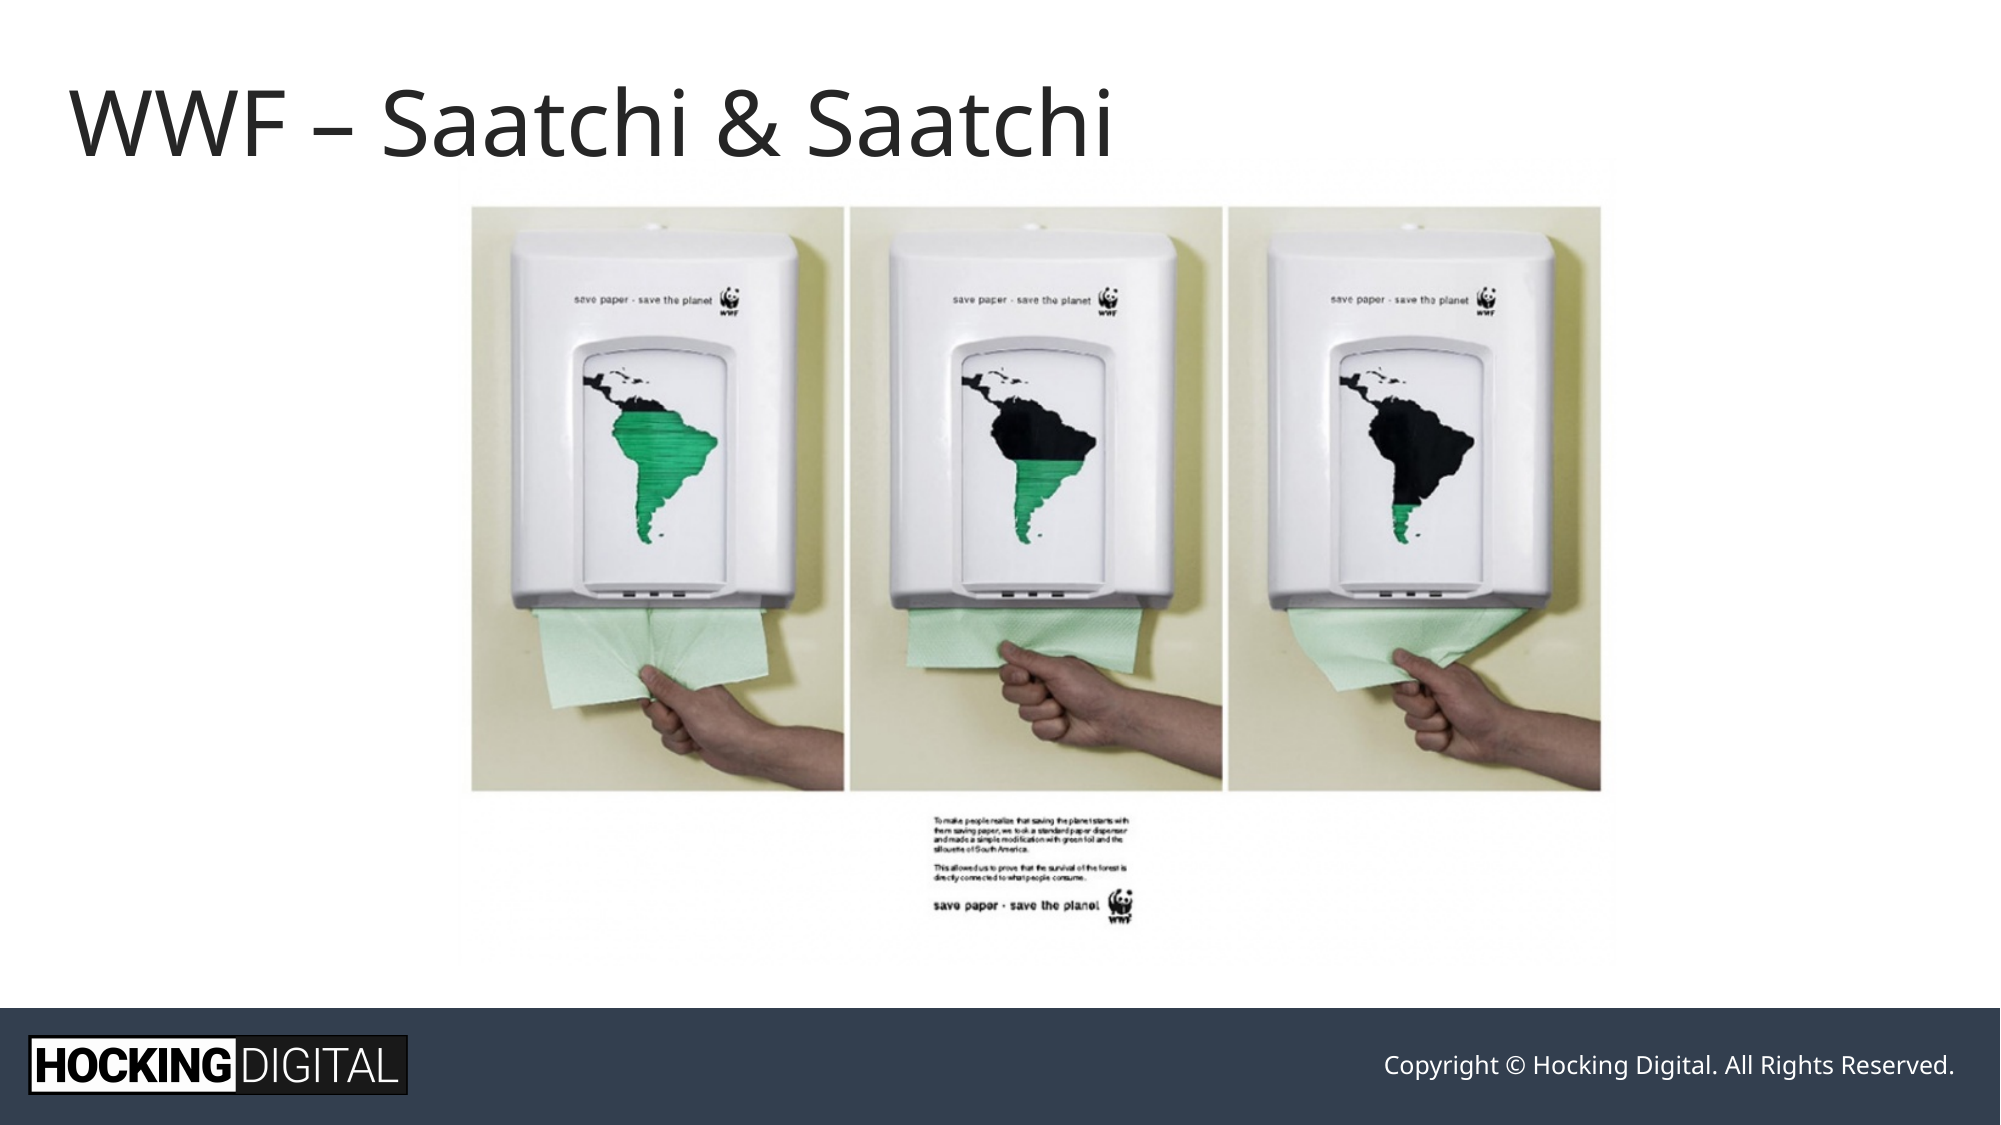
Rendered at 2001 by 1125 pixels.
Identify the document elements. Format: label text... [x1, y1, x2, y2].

picture [457, 158, 1618, 966]
picture [28, 1035, 408, 1095]
title WWF – Saatchi & Saatchi [53, 59, 1942, 194]
